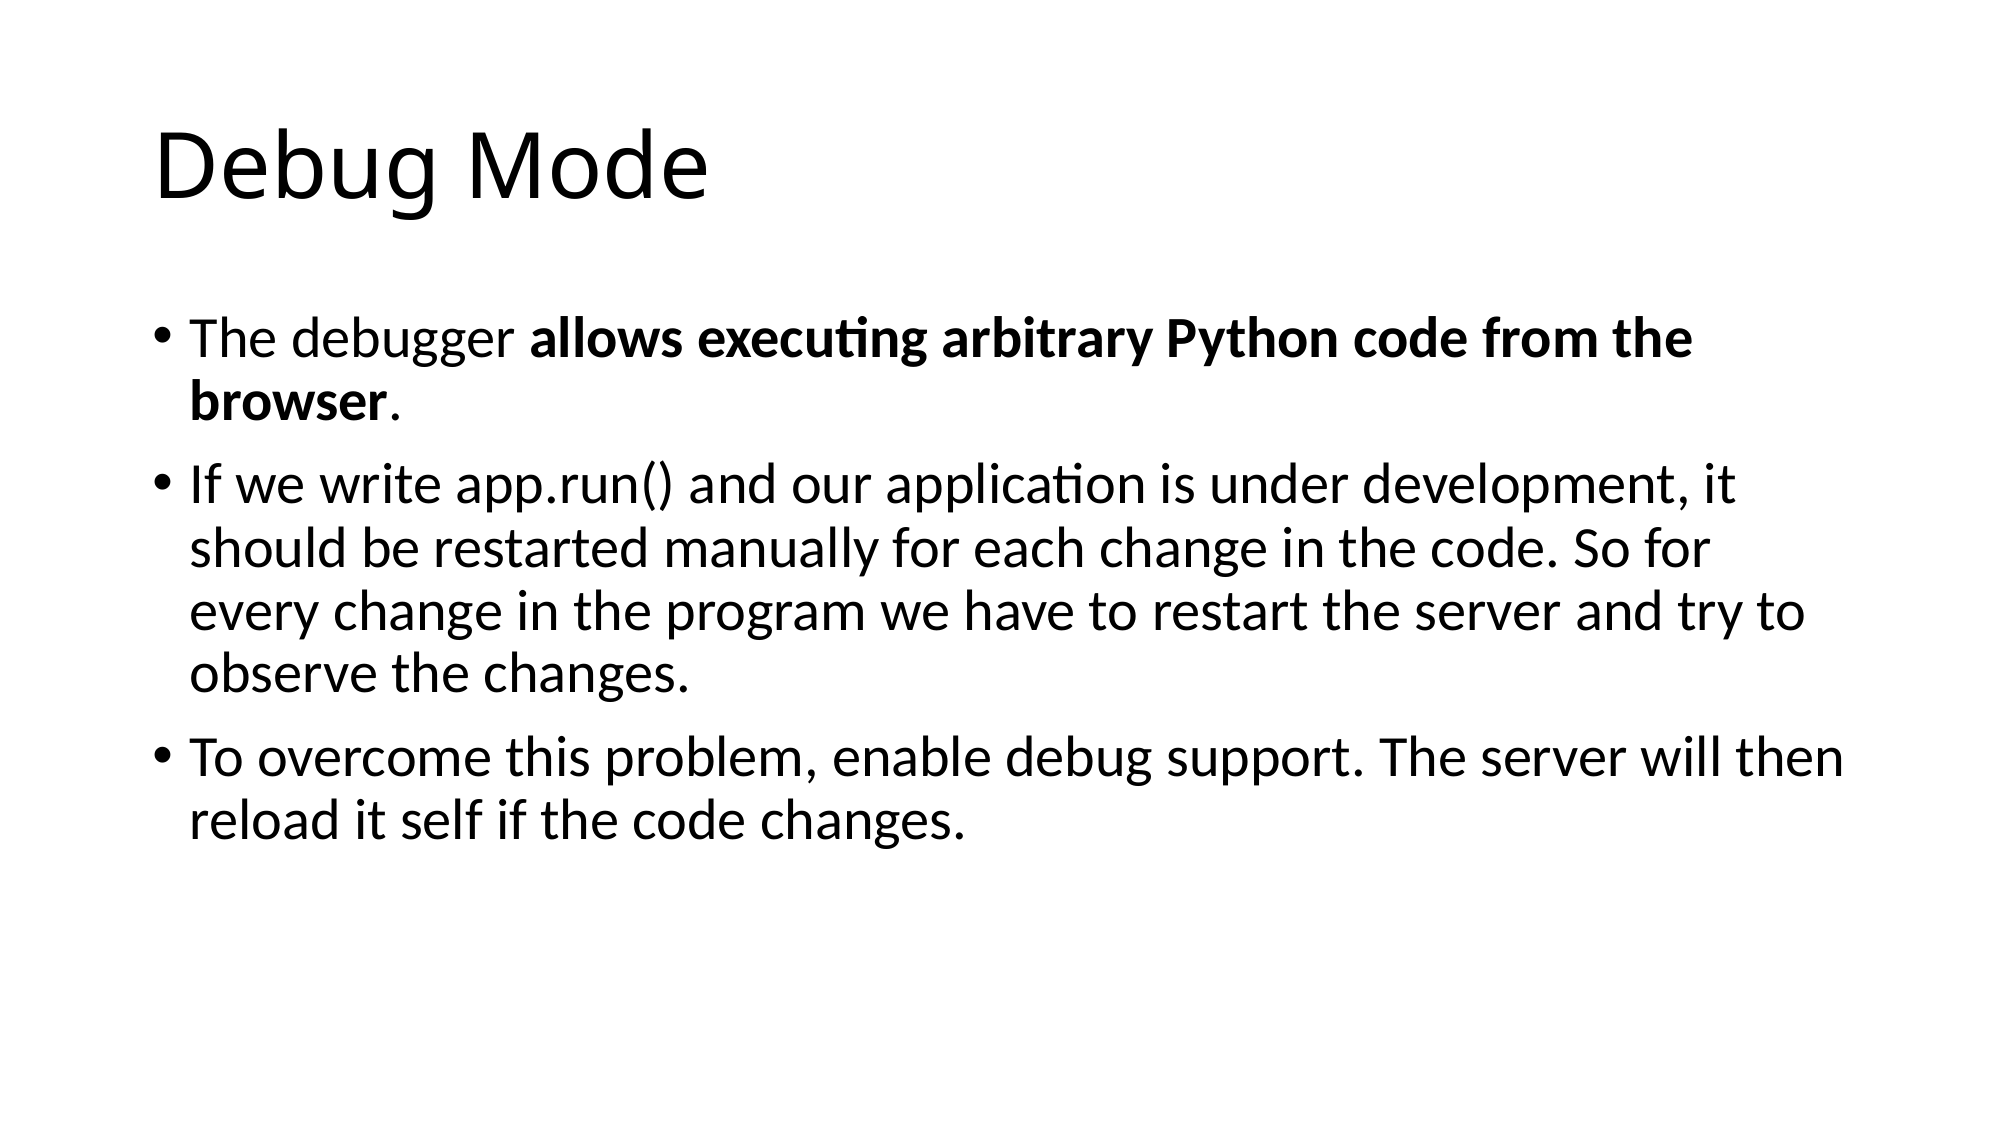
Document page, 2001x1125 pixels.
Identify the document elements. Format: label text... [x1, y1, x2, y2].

title Debug Mode [137, 59, 1863, 278]
list The debugger allows executing arbitrary Python code from the browser. If we write app.run() and our application is under development, it should be restarted manually for each change in the code. So for every change in the program we have to restart the server and try to observe the changes. To overcome this problem, enable debug support. The server will then reload it self if the code changes. [137, 299, 1863, 1014]
